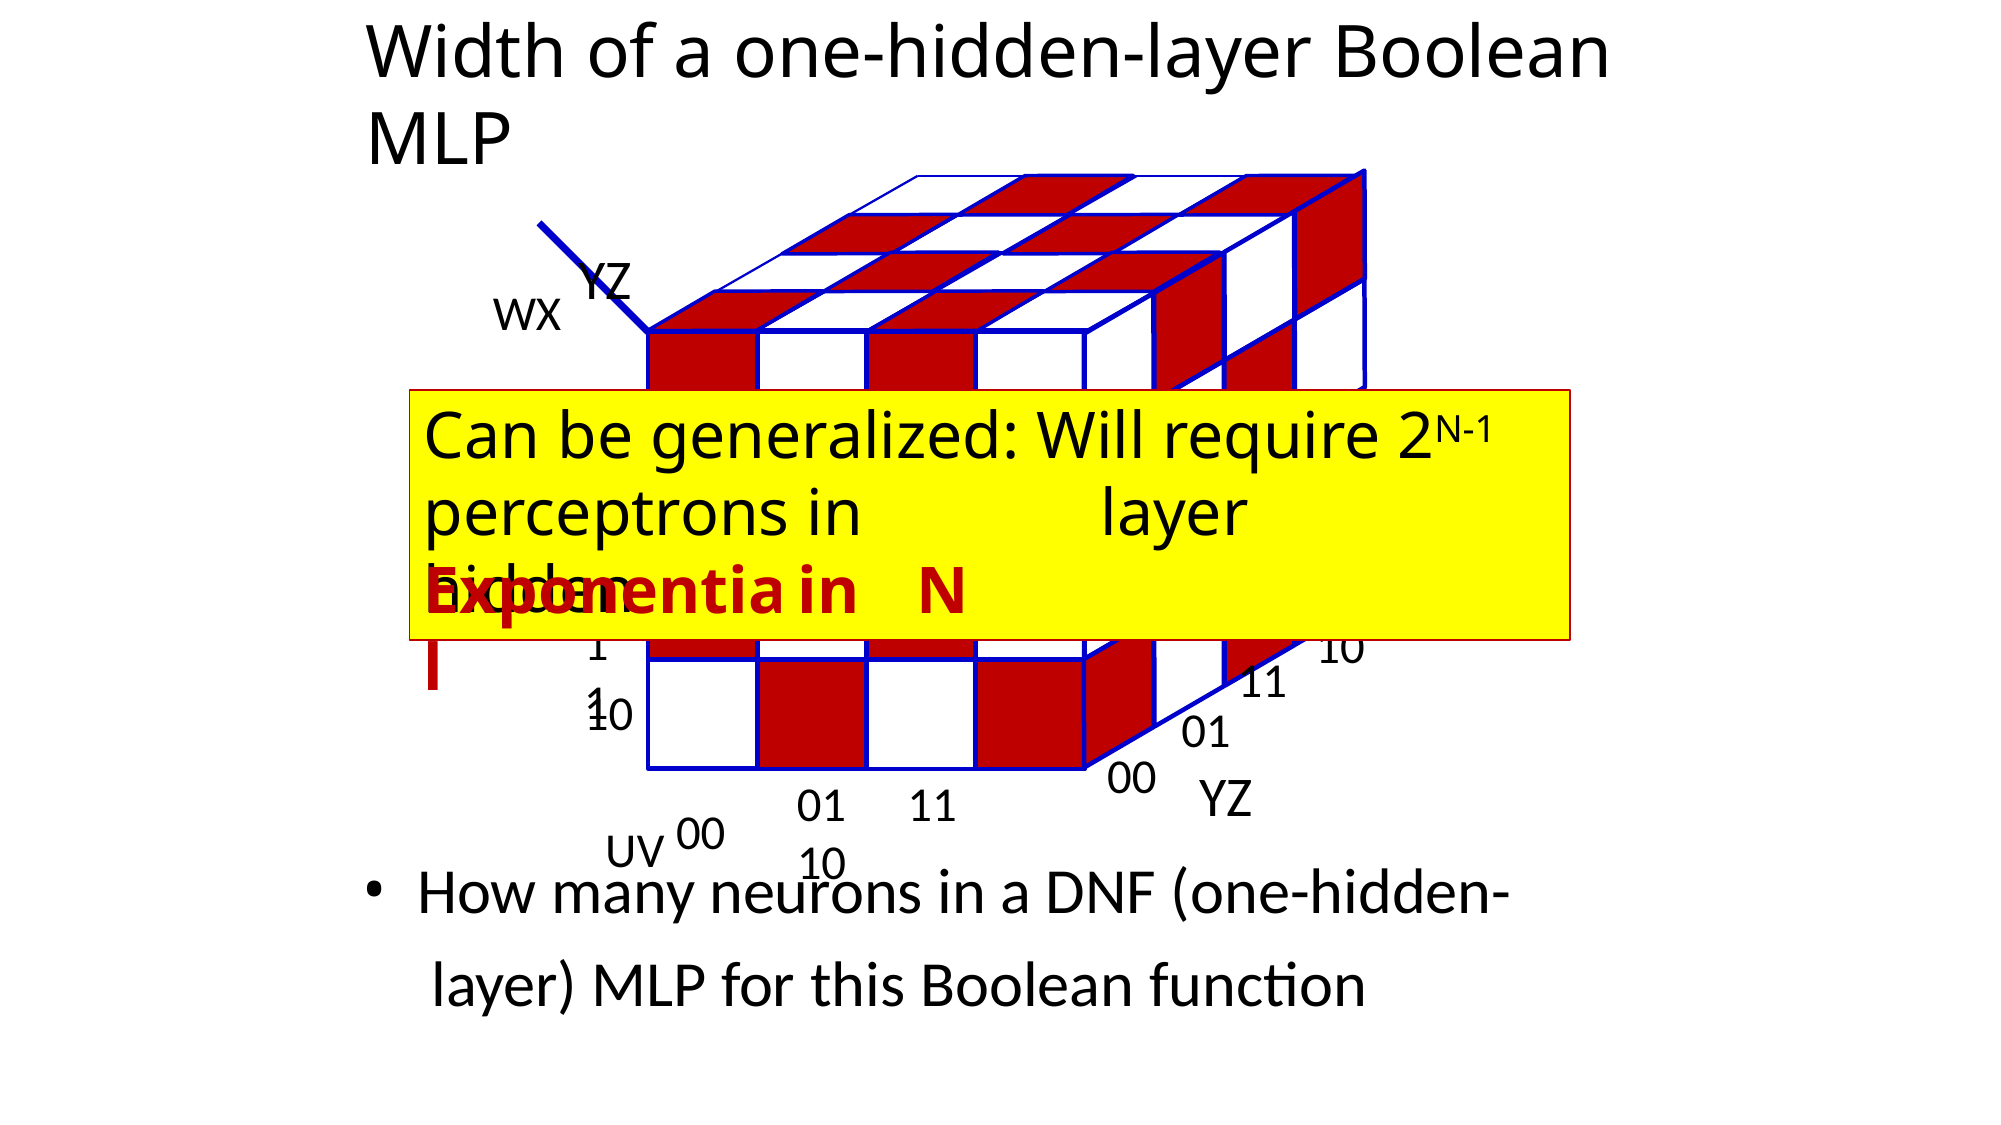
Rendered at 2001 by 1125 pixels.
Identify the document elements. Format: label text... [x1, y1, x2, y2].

text_box YZ [1197, 770, 1255, 828]
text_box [645, 168, 1367, 388]
text_box Exponential [422, 641, 645, 704]
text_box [408, 388, 1571, 641]
text_box UV 00 [599, 762, 739, 877]
text_box WX YZ 00 [485, 212, 645, 388]
text_box 00 [1105, 770, 1159, 803]
text_box How many neurons in a DNF (one-hidden- layer) MLP for this Boolean function [360, 831, 1522, 1019]
title Width of a one-hidden-layer Boolean MLP [363, 0, 1637, 186]
text_box 01 11 10 [794, 771, 1060, 890]
text_box 10 [582, 704, 636, 740]
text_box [645, 641, 1367, 770]
